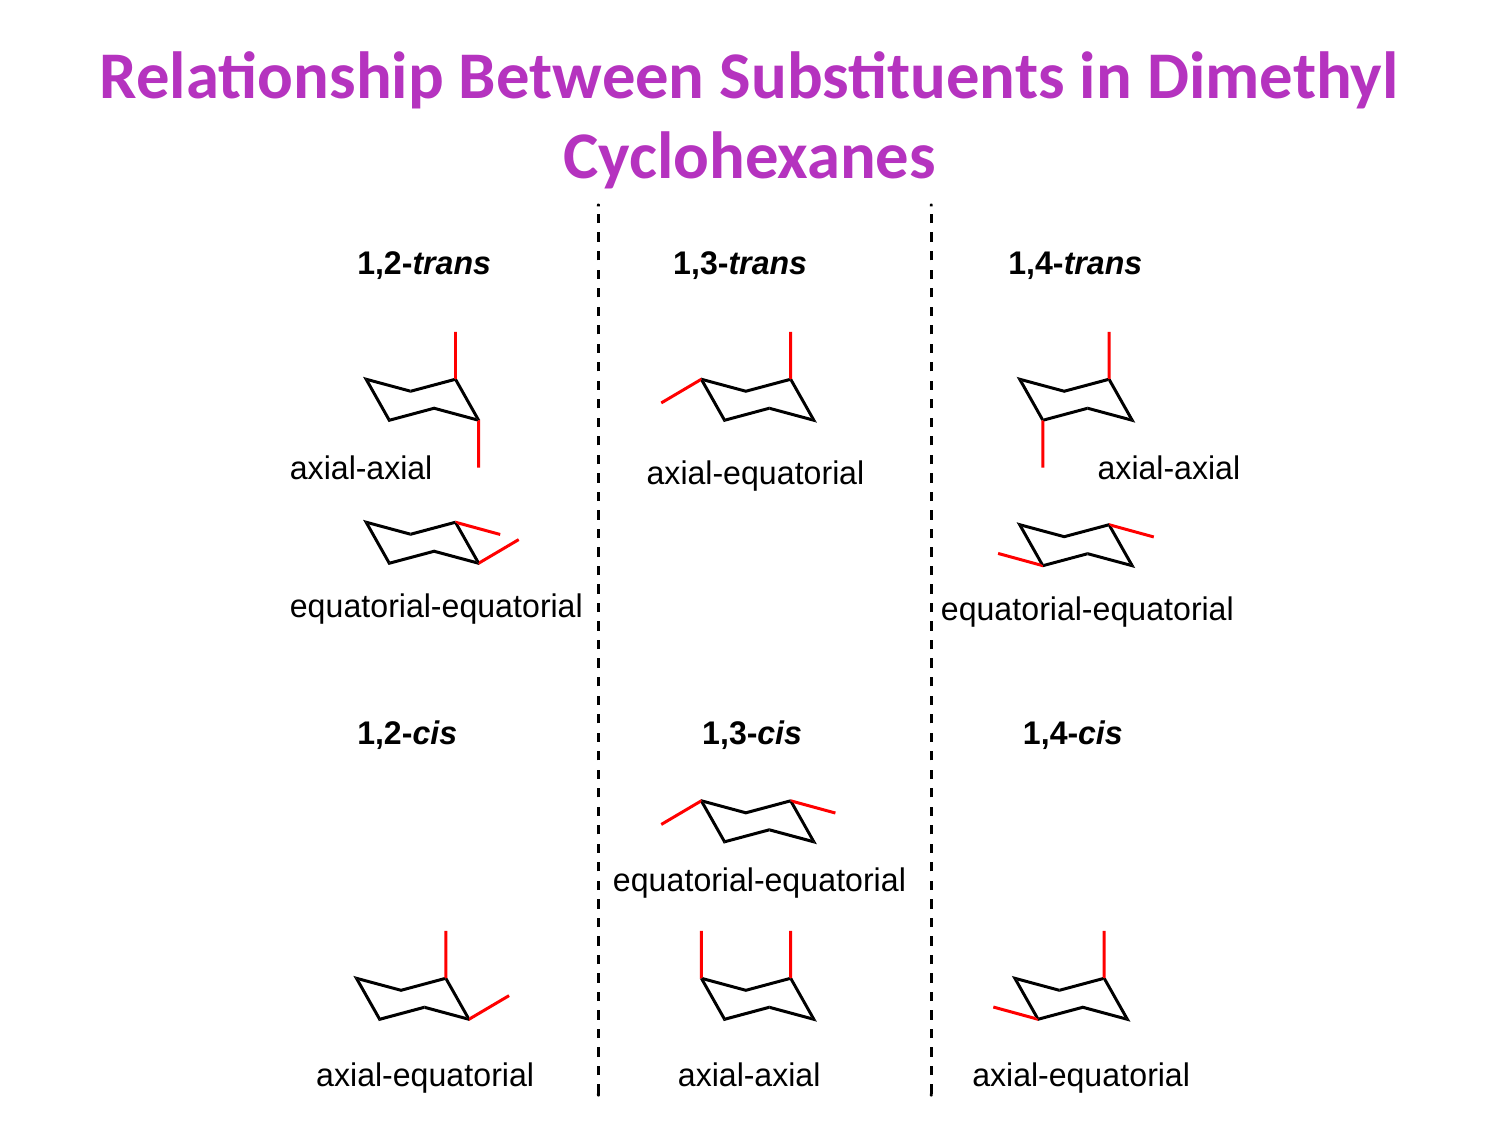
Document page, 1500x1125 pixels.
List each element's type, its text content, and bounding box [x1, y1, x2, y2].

text_box Relationship Between Substituents in Dimethyl Cyclohexanes [21, 24, 1479, 200]
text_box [287, 201, 1268, 1101]
